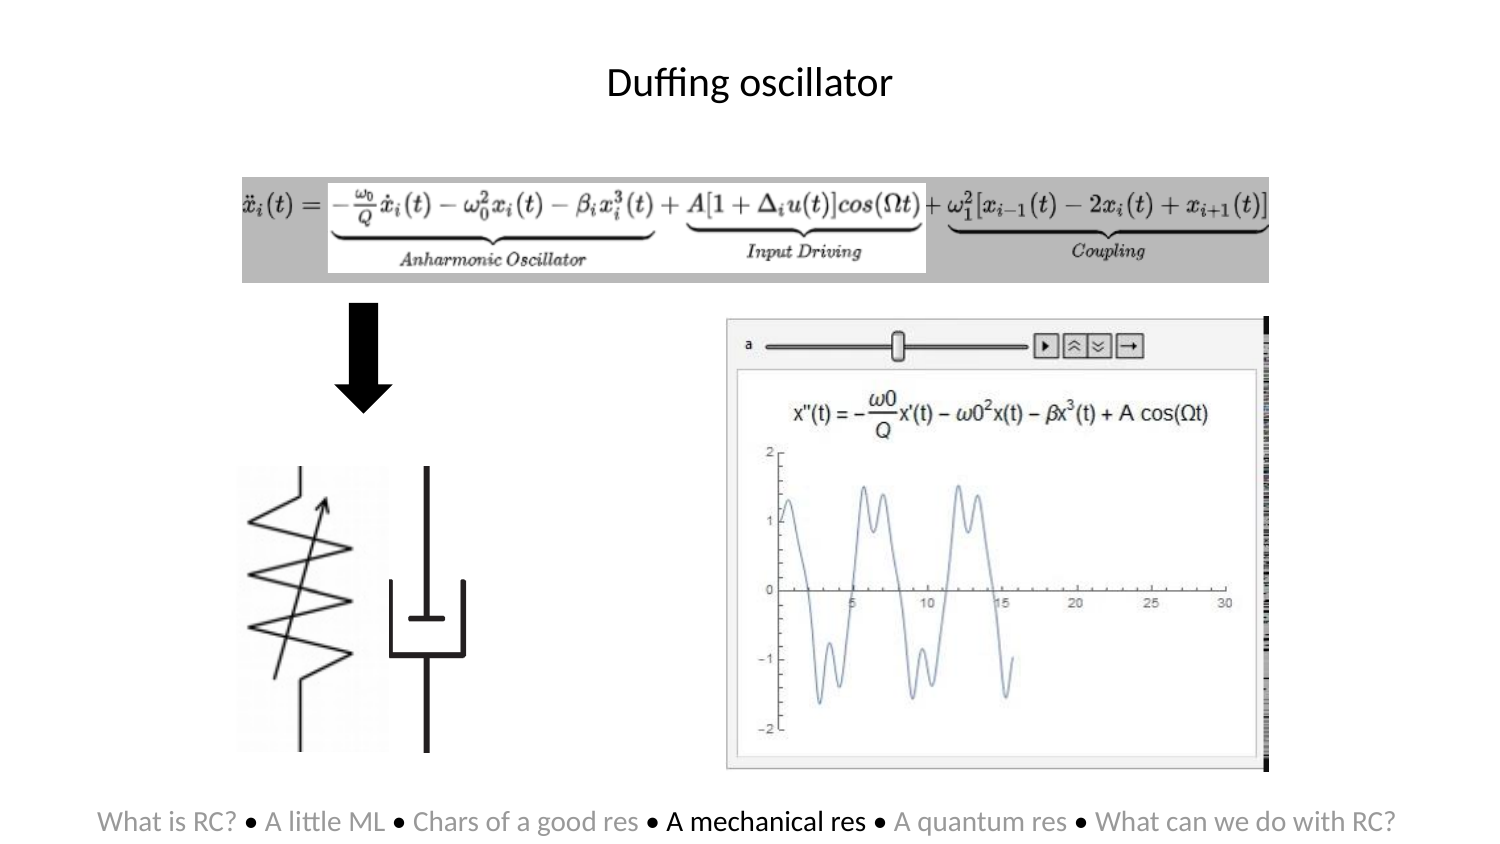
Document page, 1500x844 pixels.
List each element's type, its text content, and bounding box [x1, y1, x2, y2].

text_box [236, 302, 491, 753]
text_box Duffing oscillator [383, 39, 1117, 120]
picture [724, 315, 1270, 772]
text_box What is RC? • A little ML • Chars of a good res • A mechanical res • A quantum res • What can we do with RC? [82, 787, 1418, 844]
picture [241, 177, 1270, 283]
